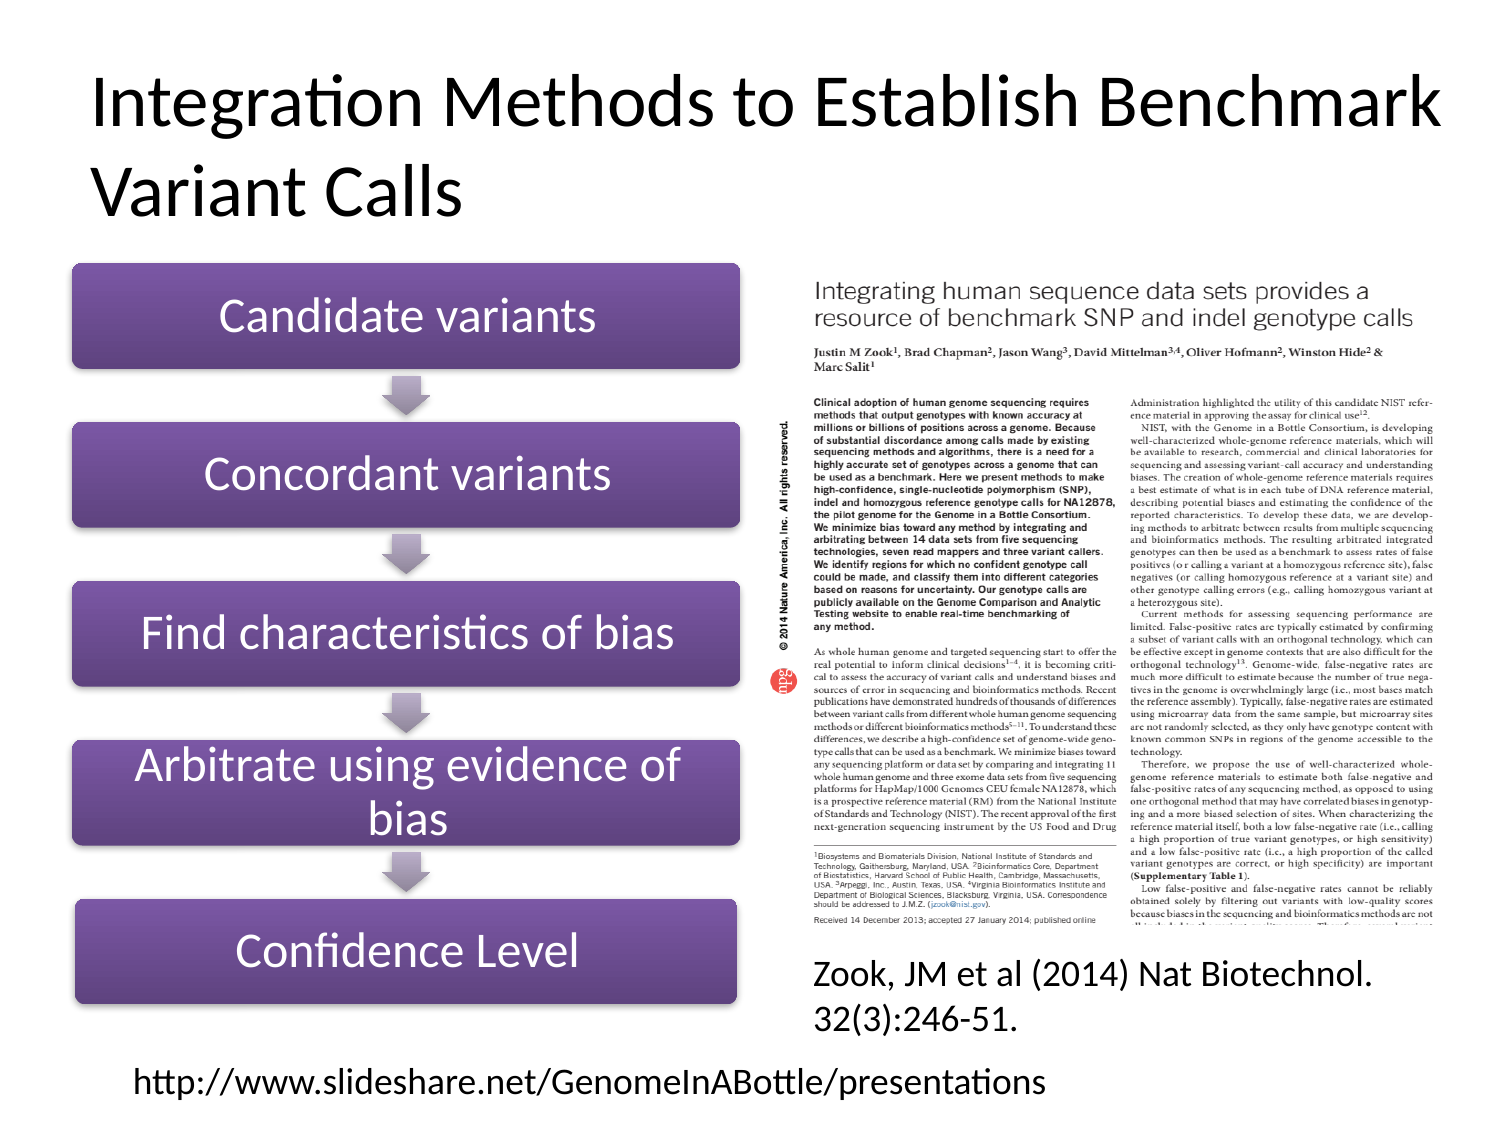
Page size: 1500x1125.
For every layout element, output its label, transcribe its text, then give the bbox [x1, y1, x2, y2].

title Integration Methods to Establish Benchmark Variant Calls [75, 45, 1475, 238]
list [74, 262, 738, 1006]
text_box http://www.slideshare.net/GenomeInABottle/presentations [118, 1049, 1063, 1110]
text_box Zook, JM et al (2014) Nat Biotechnol. 32(3):246-51. [798, 941, 1499, 1046]
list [762, 265, 1482, 925]
